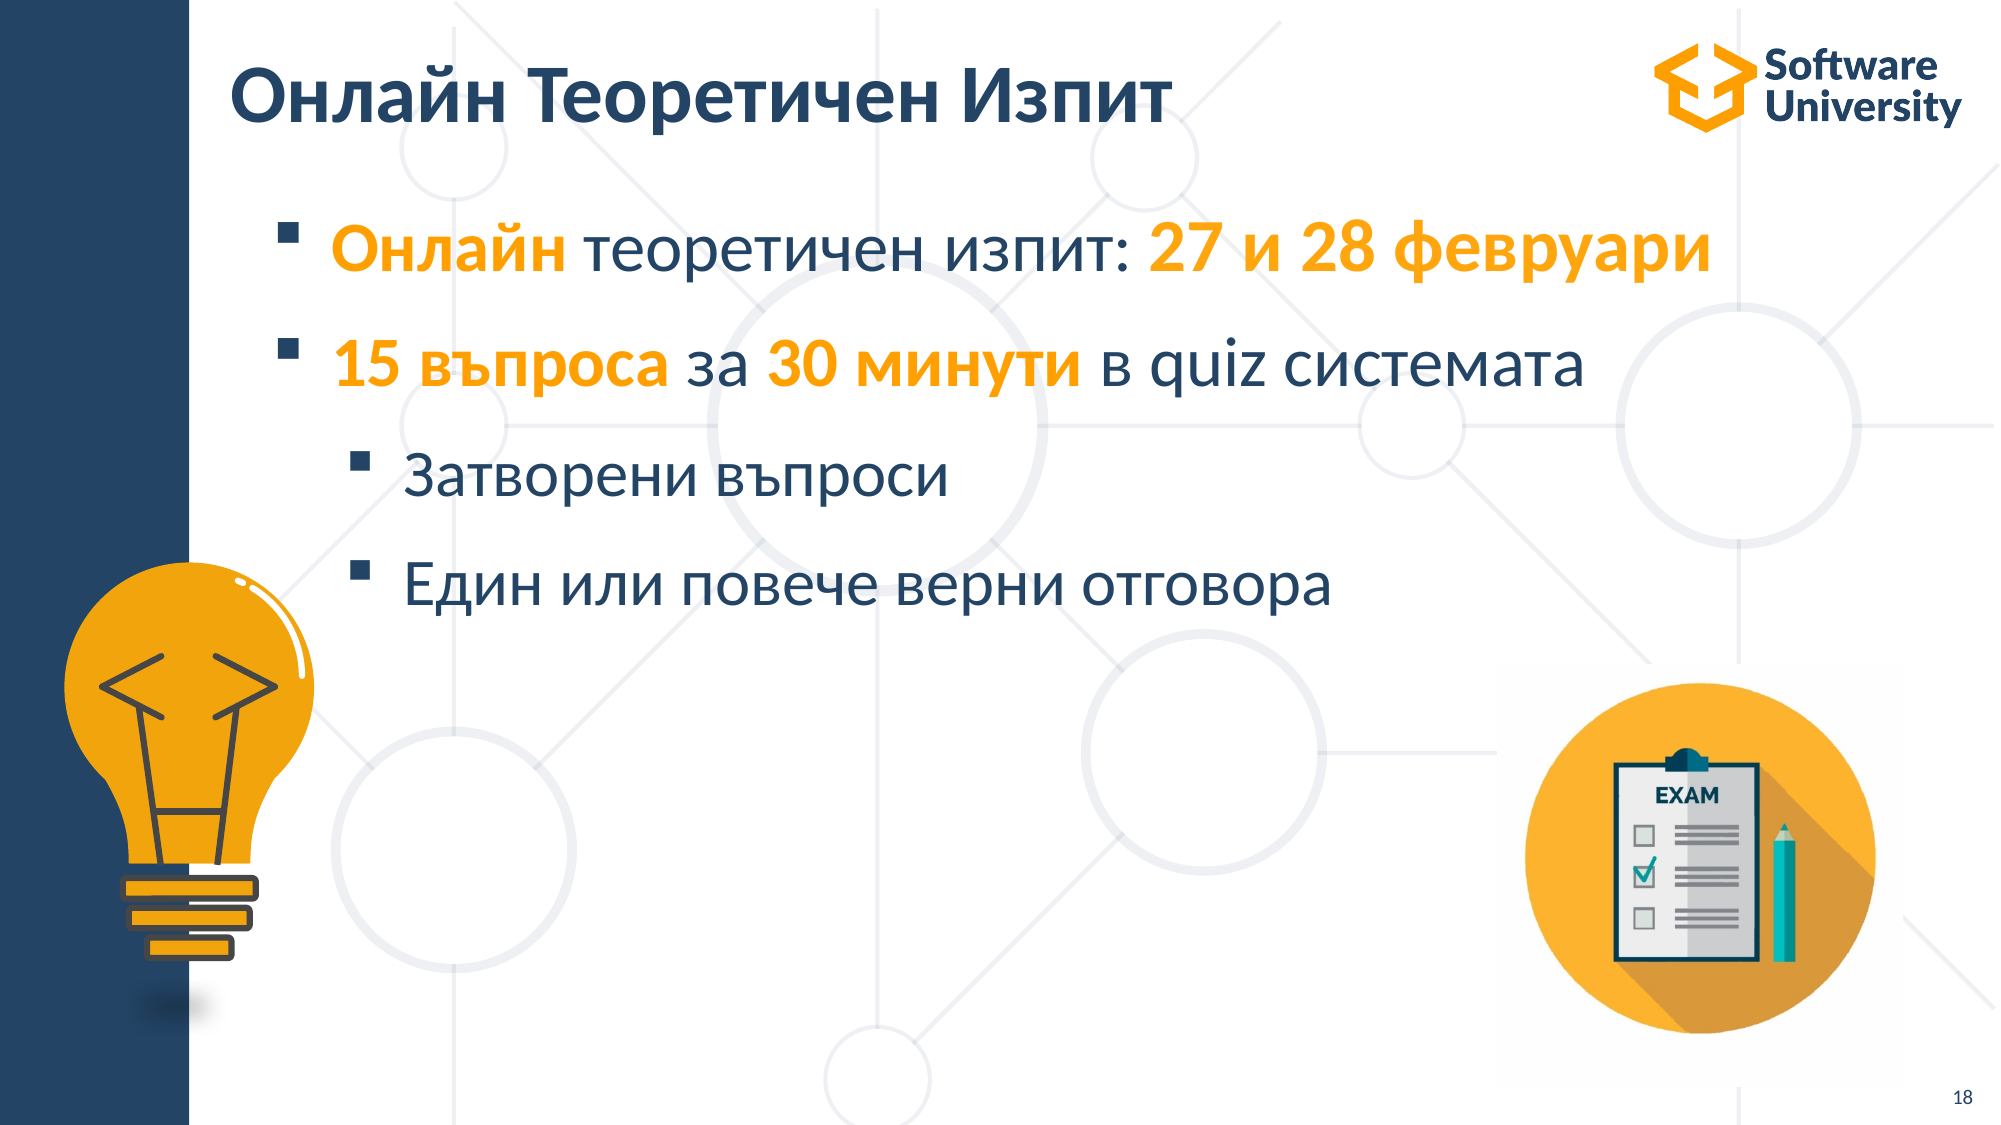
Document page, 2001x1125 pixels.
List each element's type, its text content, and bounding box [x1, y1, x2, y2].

picture [1641, 31, 1973, 145]
list Онлайн теоретичен изпит: 27 и 28 февруари 15 въпроса за 30 минути в quiz системата Затворени въпроси Един или повече верни отговора [254, 186, 2000, 1052]
picture [1497, 663, 1903, 1087]
text_box 18 [1927, 1067, 1989, 1117]
title Онлайн Теоретичен Изпит [212, 16, 1628, 162]
